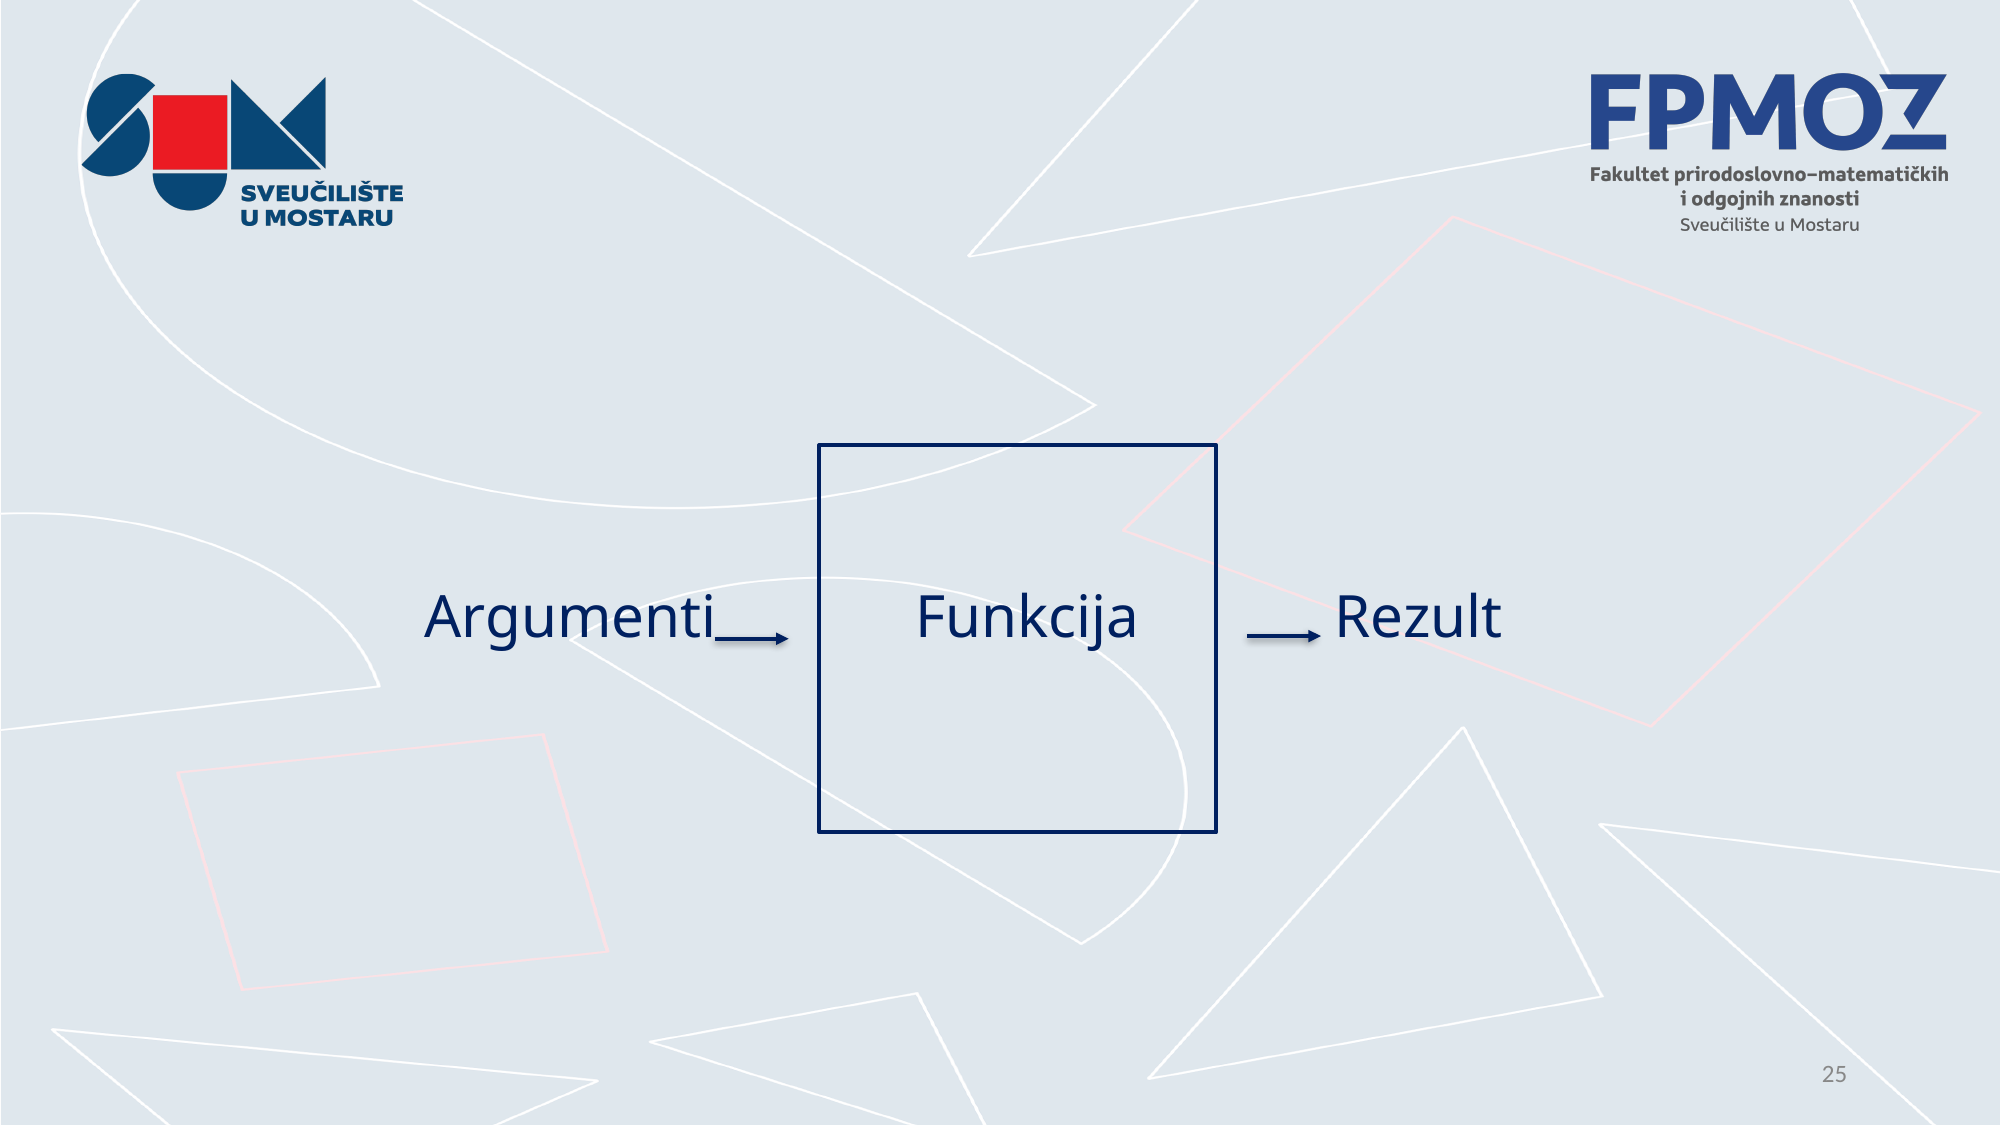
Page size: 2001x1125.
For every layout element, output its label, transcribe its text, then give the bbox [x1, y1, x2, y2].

text_box Funkcija [819, 579, 1217, 698]
picture [79, 54, 407, 231]
picture [1591, 73, 1948, 231]
list Argumenti [390, 579, 763, 698]
slide_number 25 [1412, 1042, 1863, 1103]
text_box Rezult [1300, 579, 1673, 698]
text_box [817, 443, 1218, 834]
